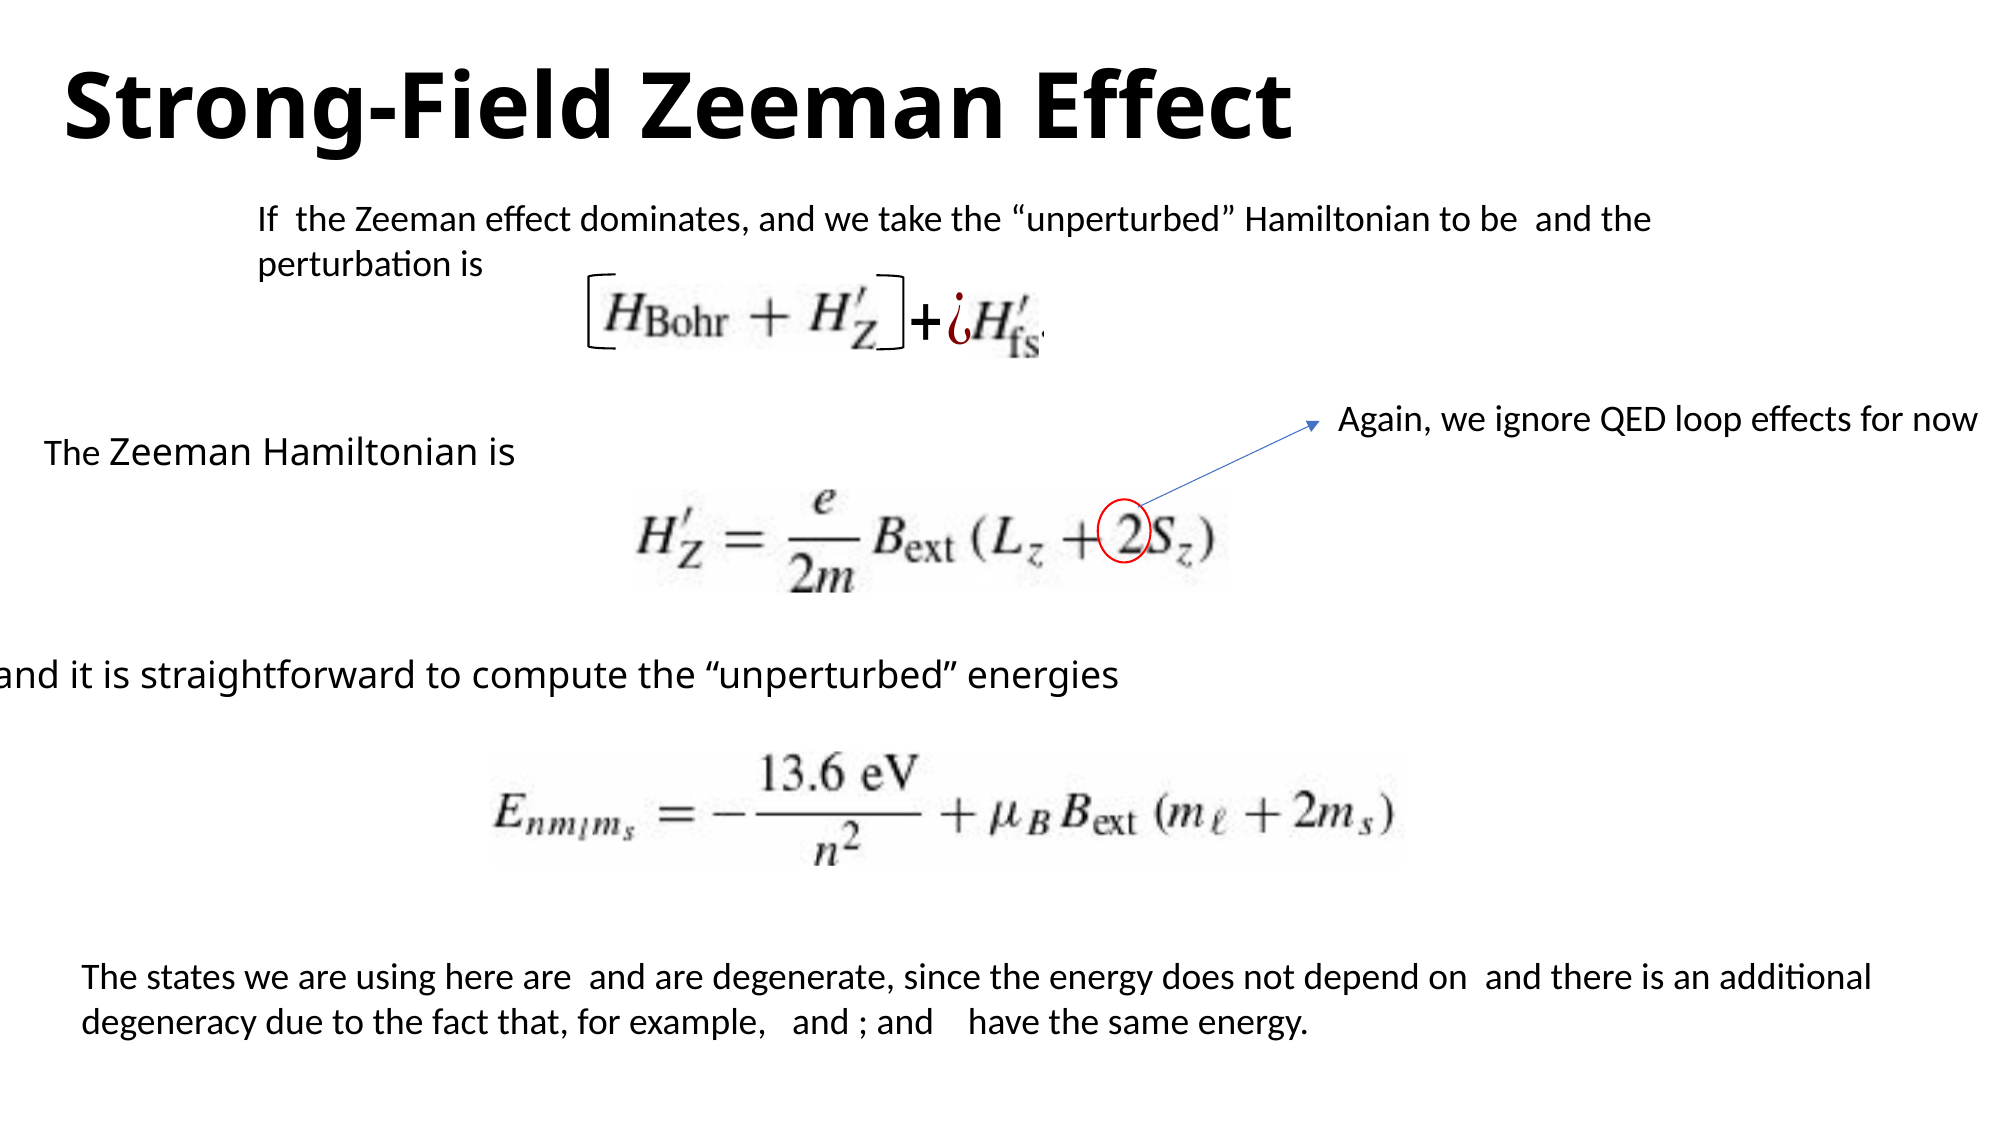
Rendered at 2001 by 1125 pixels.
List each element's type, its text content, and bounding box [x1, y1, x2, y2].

text_box Again, we ignore QED loop effects for now [1323, 386, 1995, 446]
title Strong-Field Zeeman Effect [48, 0, 1774, 218]
picture [615, 462, 1229, 608]
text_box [1137, 420, 1320, 508]
text_box and it is straightforward to compute the “unperturbed” energies [0, 644, 1146, 704]
text_box The Zeeman Hamiltonian is [29, 420, 550, 481]
picture [588, 274, 887, 362]
text_box [887, 274, 904, 350]
picture [470, 724, 1405, 889]
picture [962, 274, 1044, 373]
